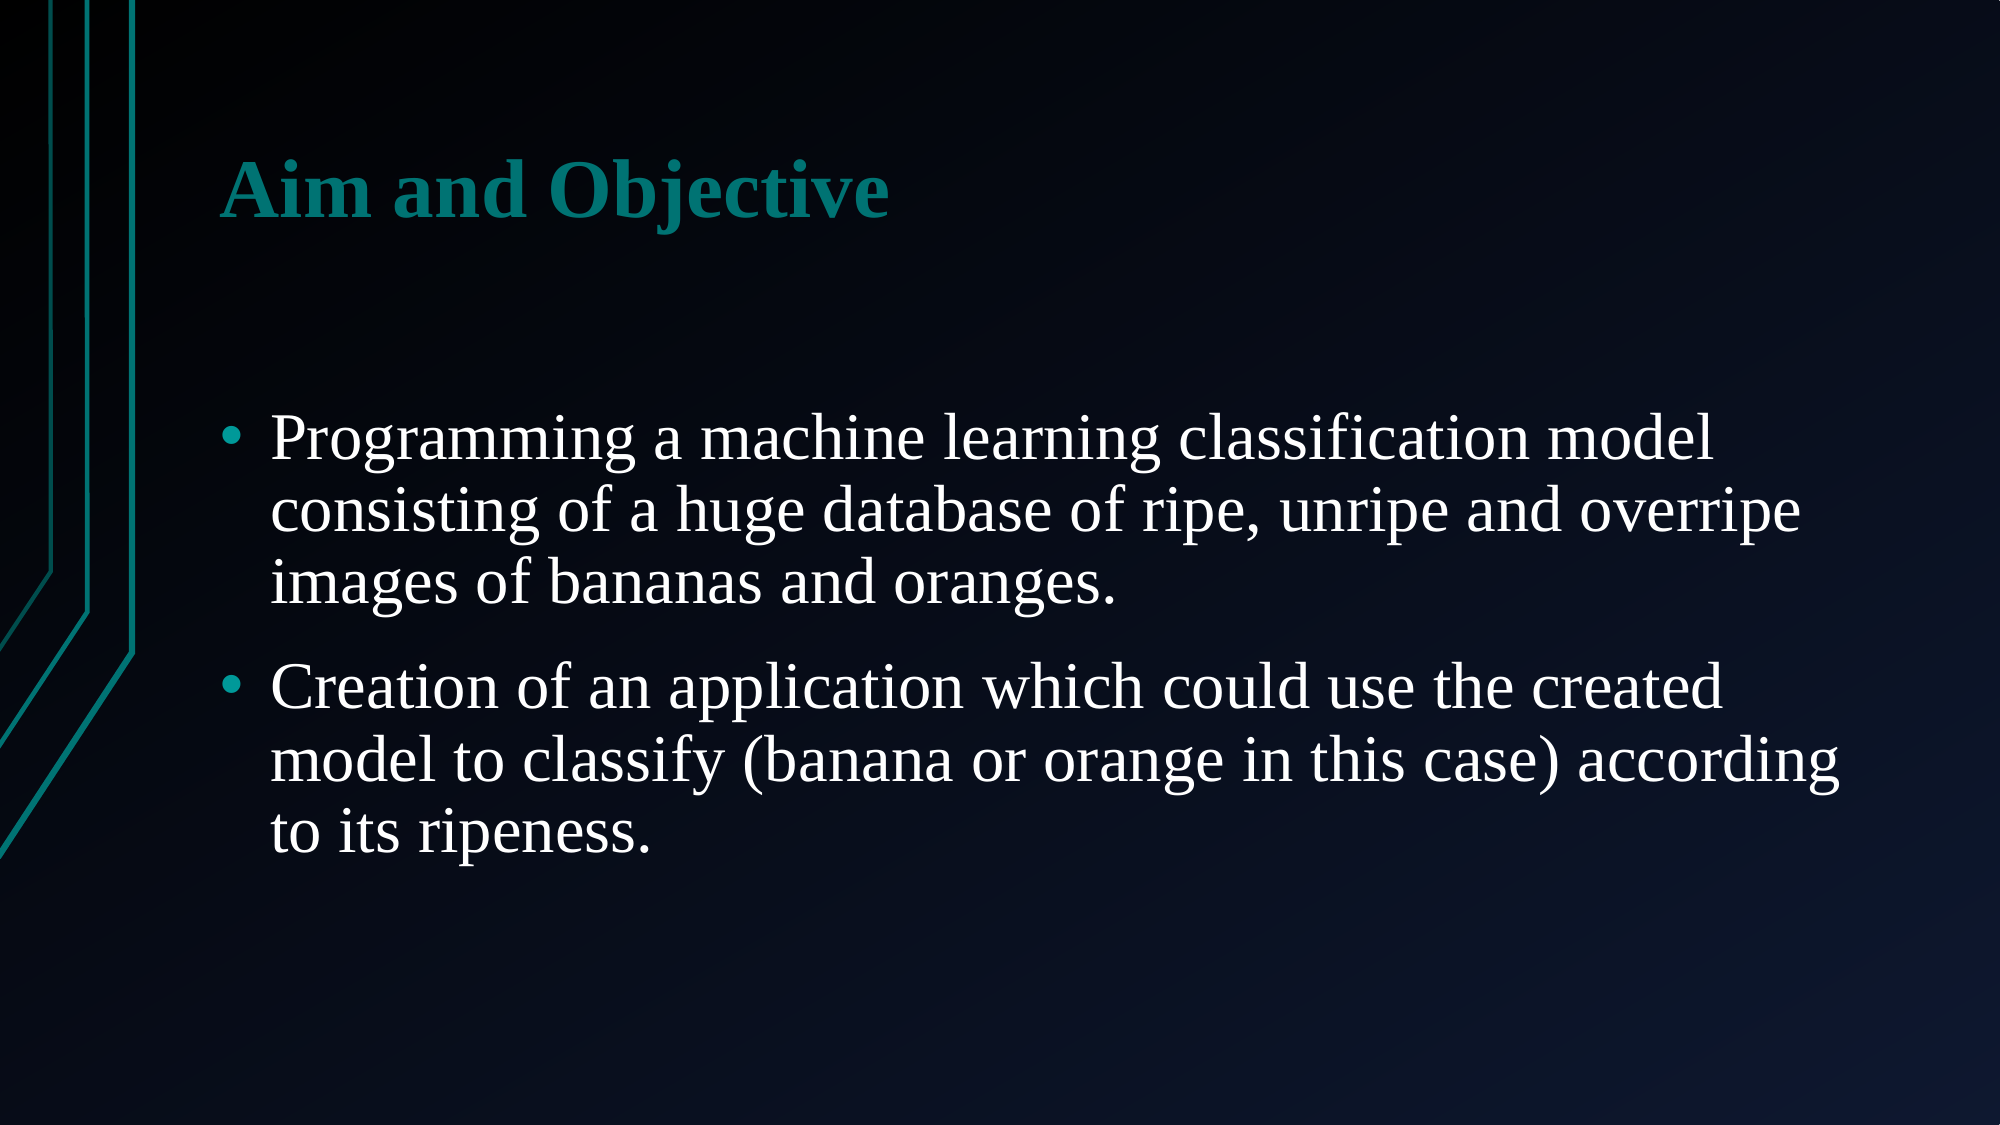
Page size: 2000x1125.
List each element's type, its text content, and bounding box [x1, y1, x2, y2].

list Programming a machine learning classification model consisting of a huge database of ripe, unripe and overripe images of bananas and oranges. Creation of an application which could use the created model to classify (banana or orange in this case) according to its ripeness. [199, 279, 1900, 1012]
title Aim and Objective [199, 45, 1900, 246]
